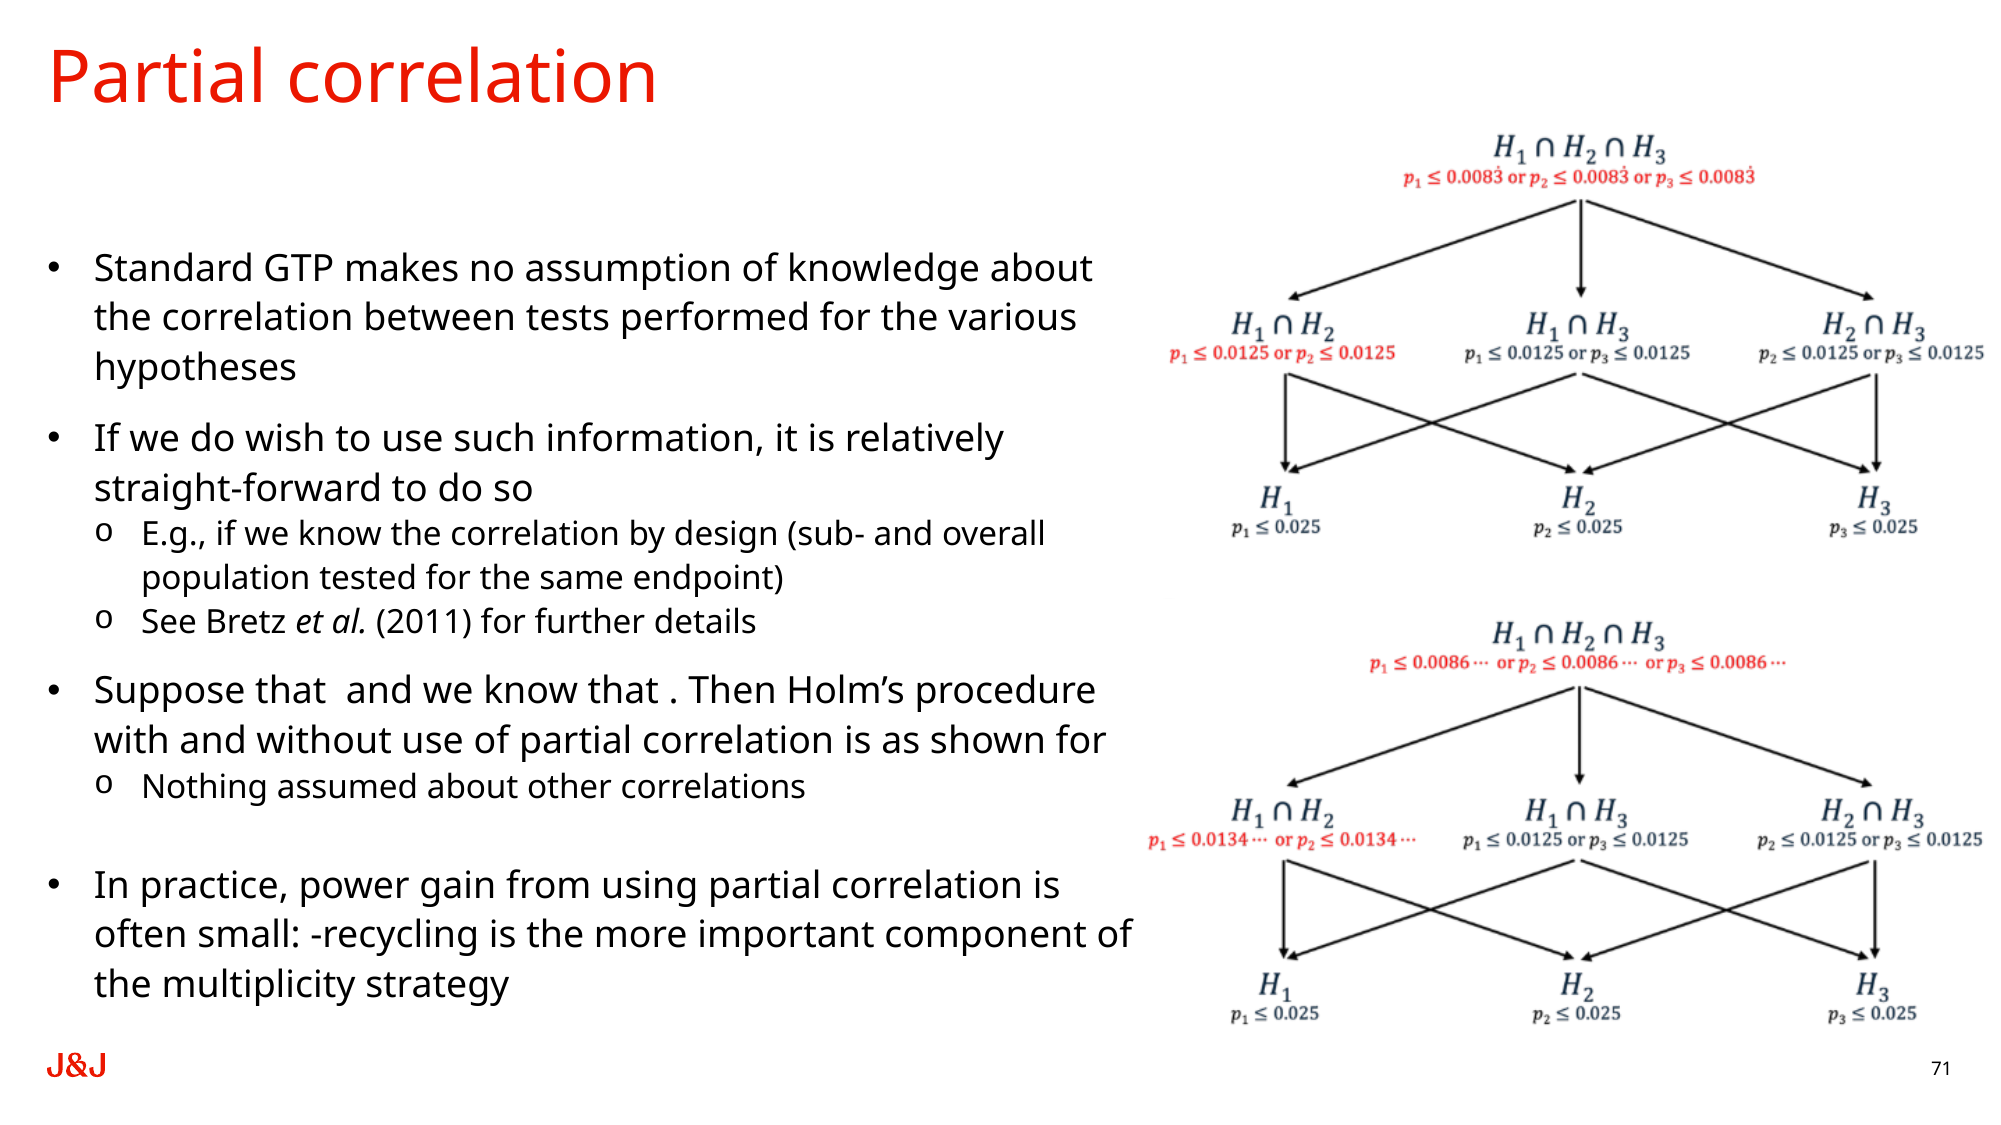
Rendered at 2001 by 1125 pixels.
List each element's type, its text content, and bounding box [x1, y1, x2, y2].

slide_number 71 [1899, 1055, 1953, 1081]
picture [1143, 91, 1991, 1034]
title Partial correlation [47, 43, 1952, 120]
